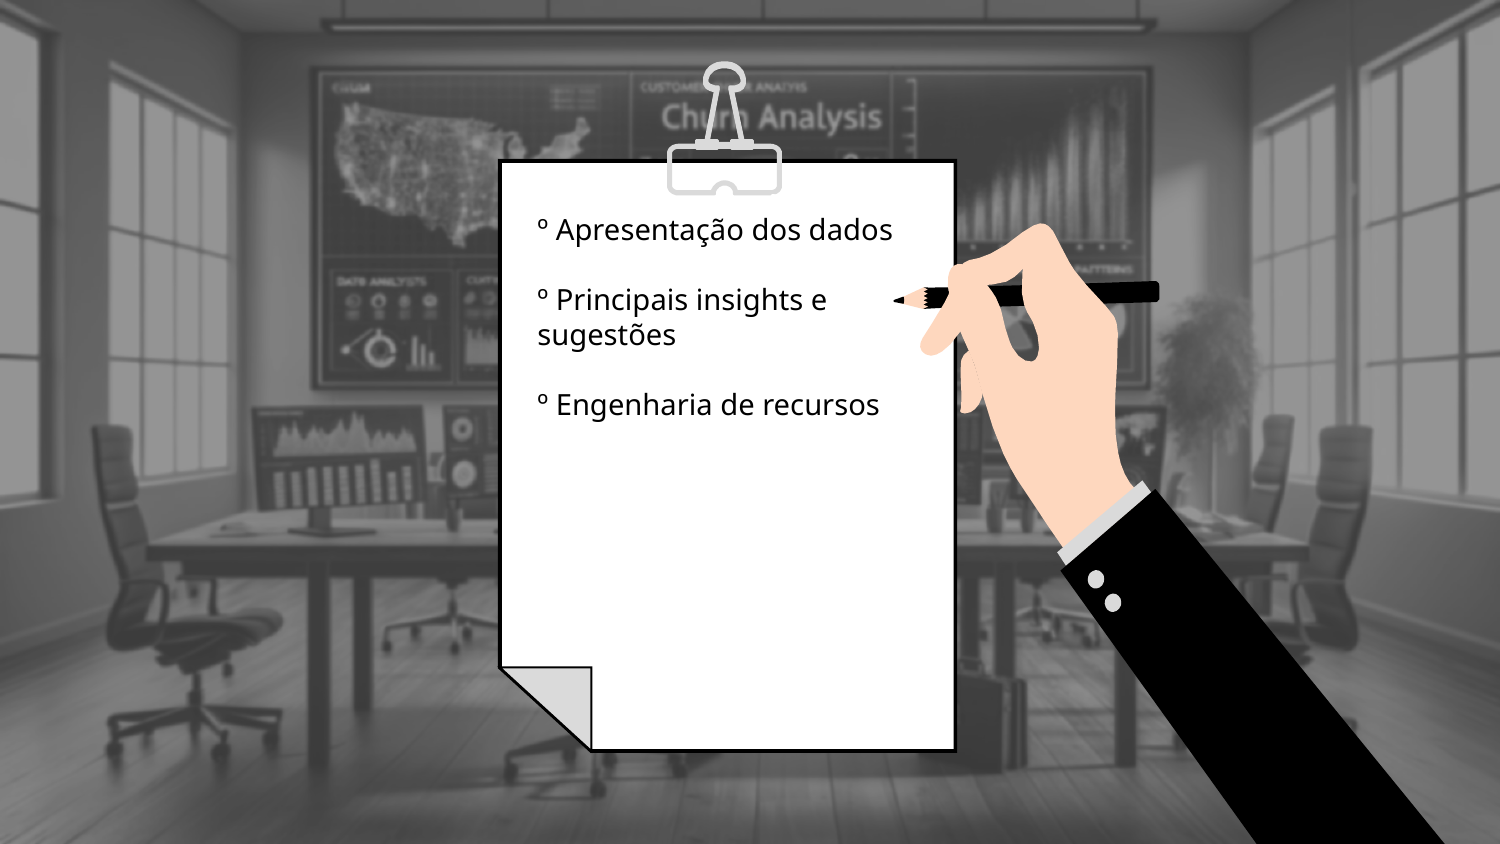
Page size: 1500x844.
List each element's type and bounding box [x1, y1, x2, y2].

picture [0, 0, 1500, 844]
text_box [497, 62, 958, 754]
text_box [854, 254, 1500, 844]
